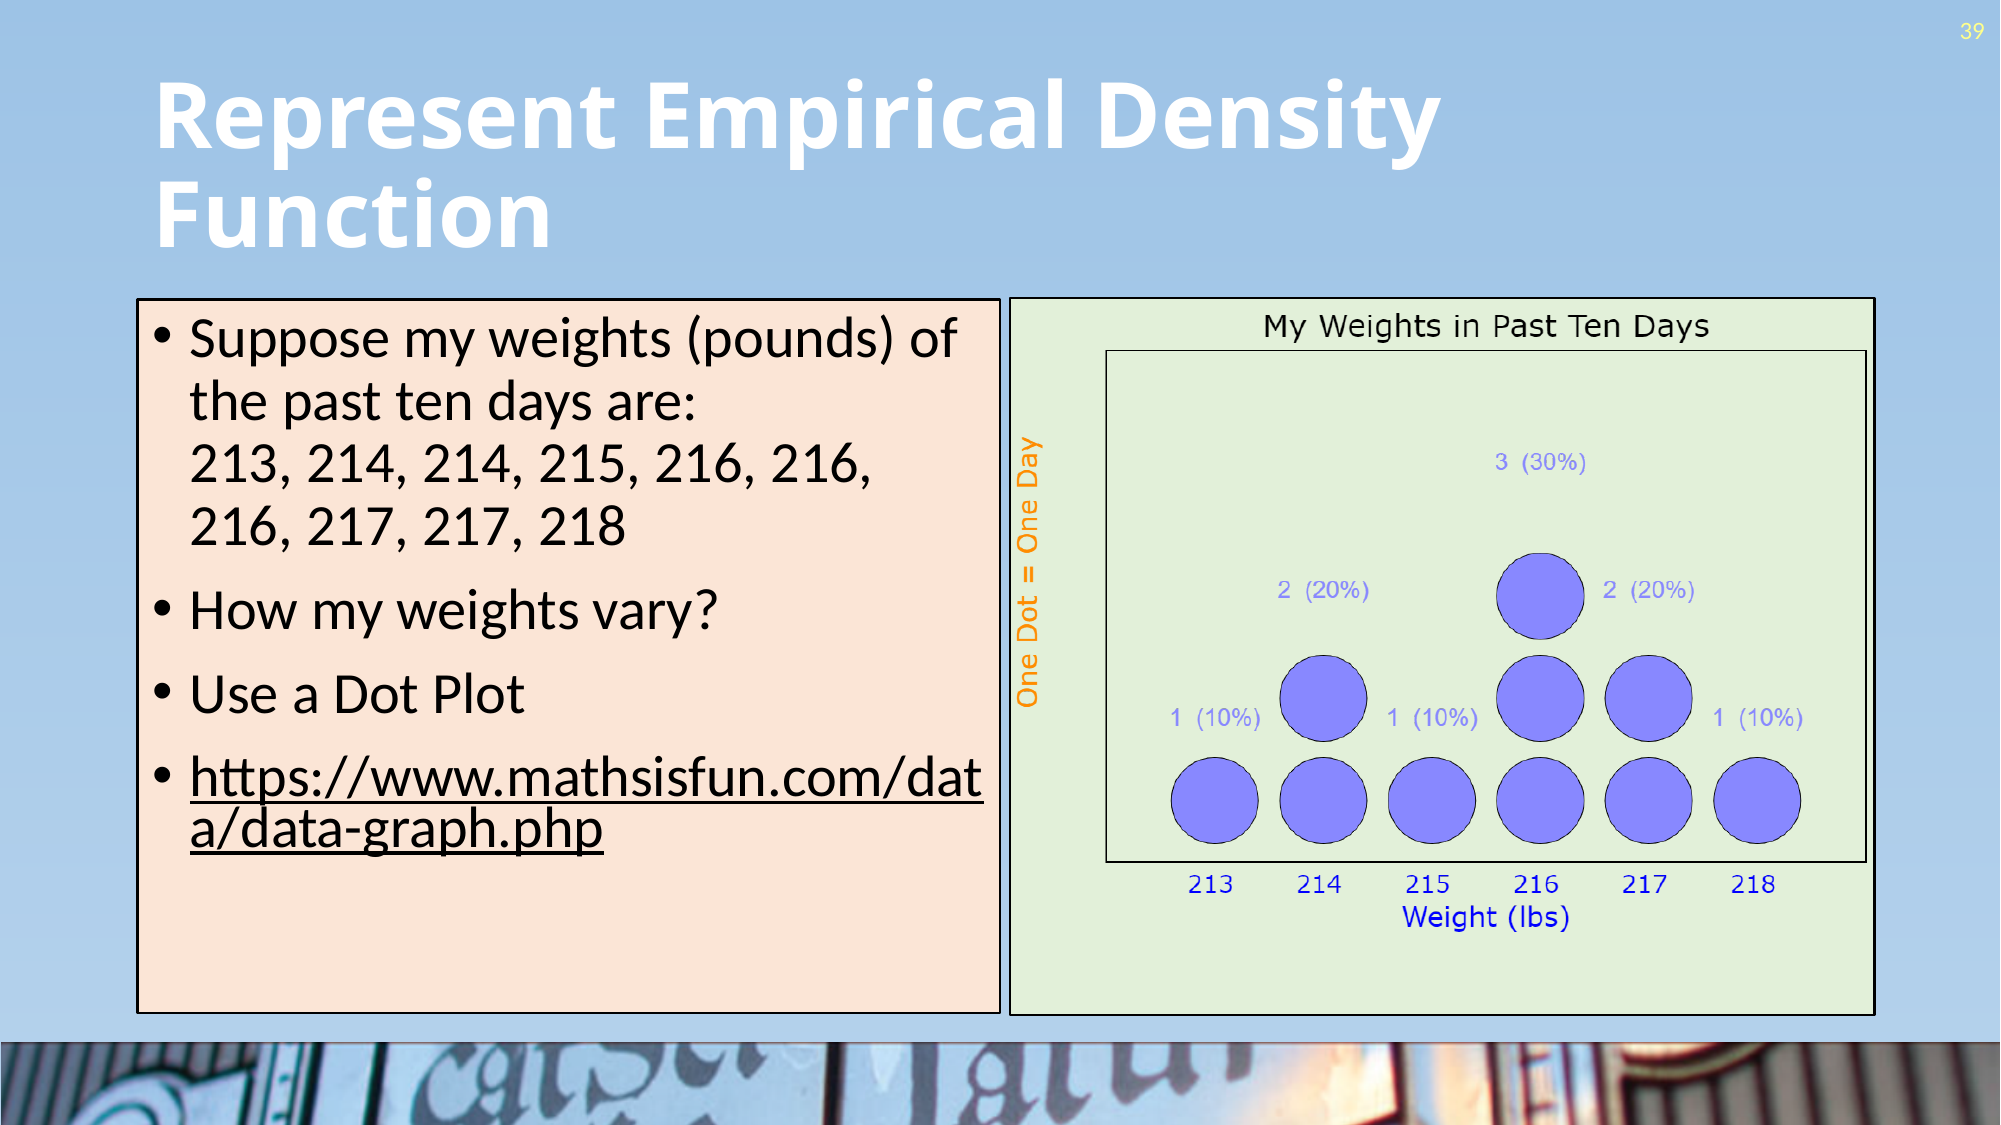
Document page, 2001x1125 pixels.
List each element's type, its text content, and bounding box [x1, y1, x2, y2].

slide_number 39 [1550, 0, 2000, 60]
picture [1010, 299, 1874, 1015]
title Represent Empirical Density Function [137, 59, 1863, 278]
picture [1, 1042, 2000, 1125]
list Suppose my weights (pounds) of the past ten days are: 213, 214, 214, 215, 216, 216, 216, 217, 217, 218 How my weights vary? Use a Dot Plot https://www.mathsisfun.com/data/data-graph.php [137, 299, 1000, 1014]
